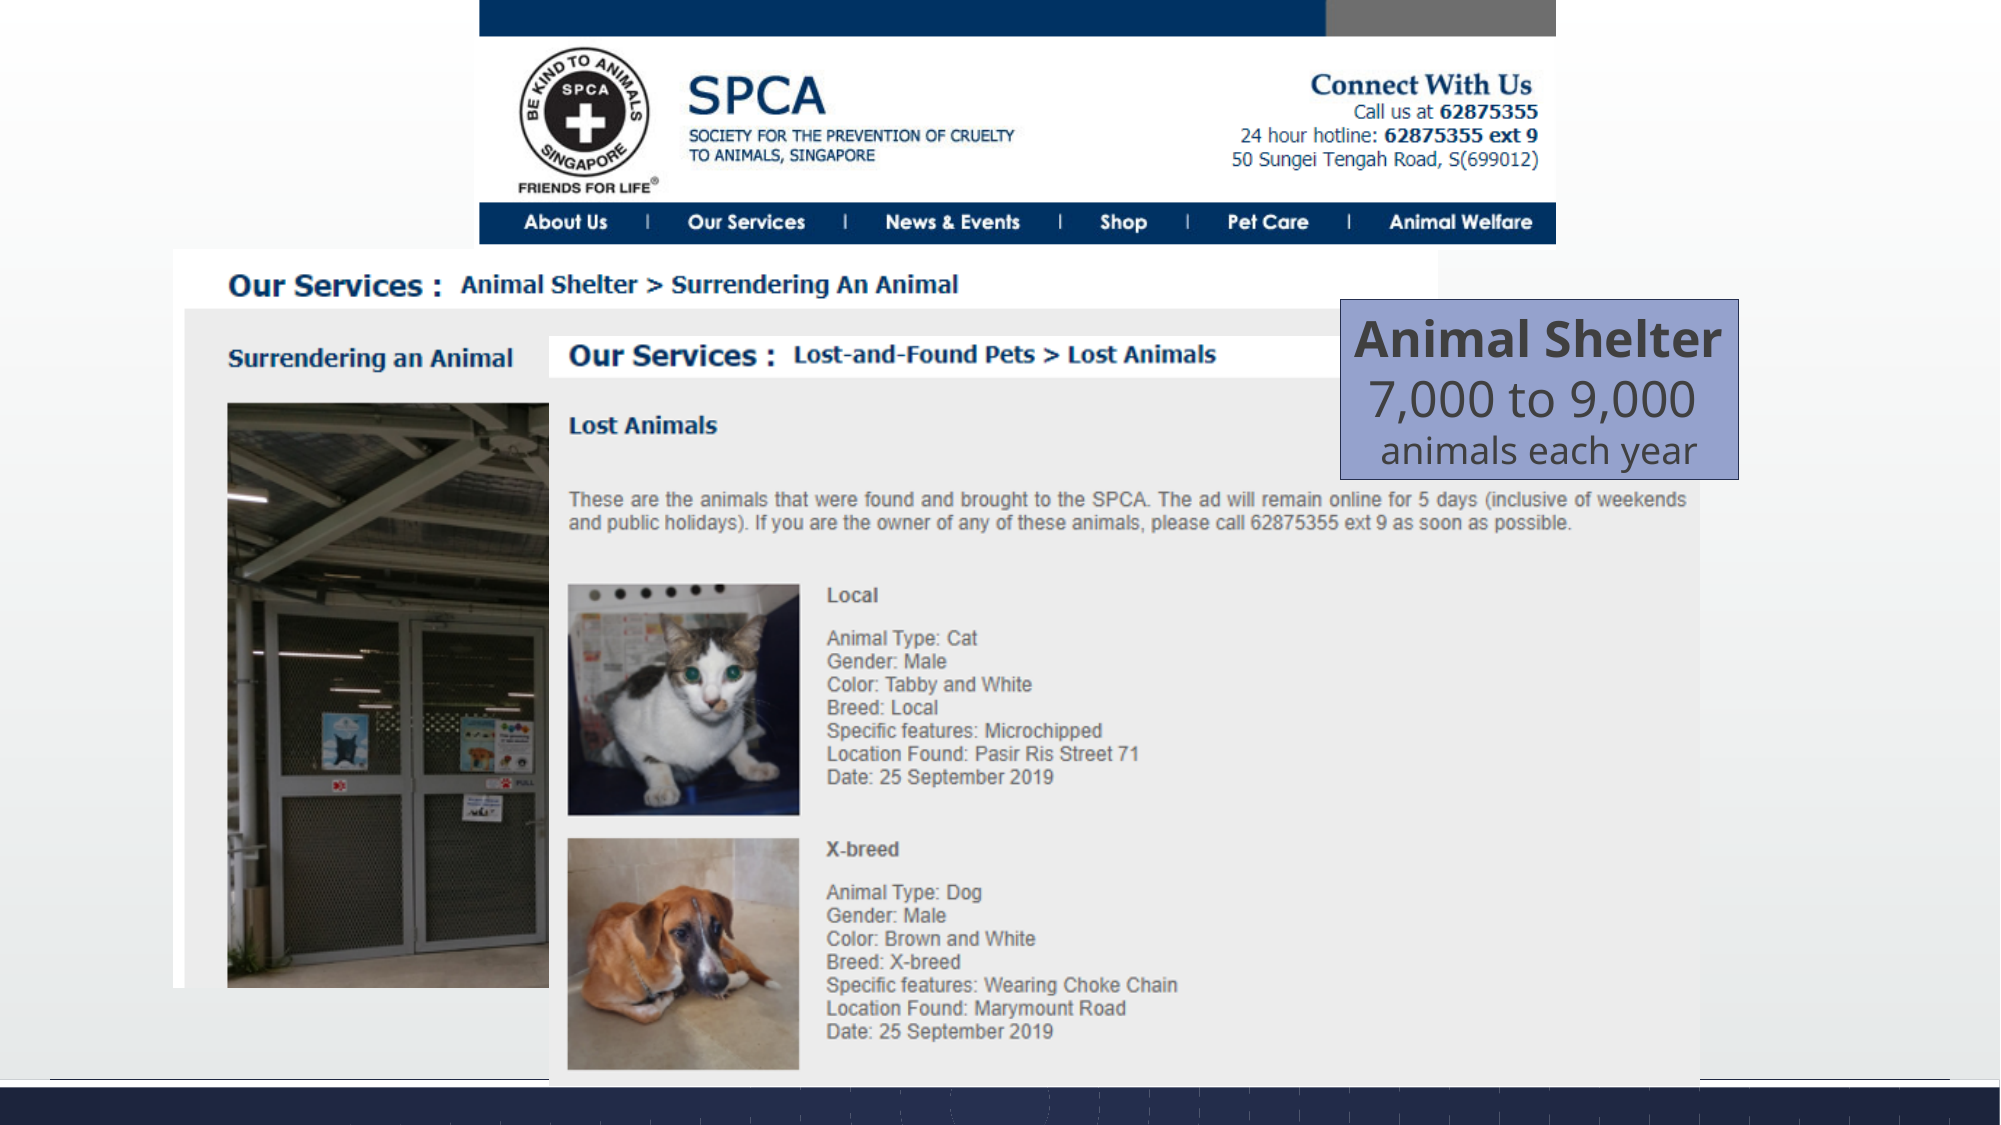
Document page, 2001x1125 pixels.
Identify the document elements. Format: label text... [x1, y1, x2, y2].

text_box Animal Shelter 7,000 to 9,000 animals each year [1438, 299, 1739, 480]
picture [173, 0, 1700, 1086]
